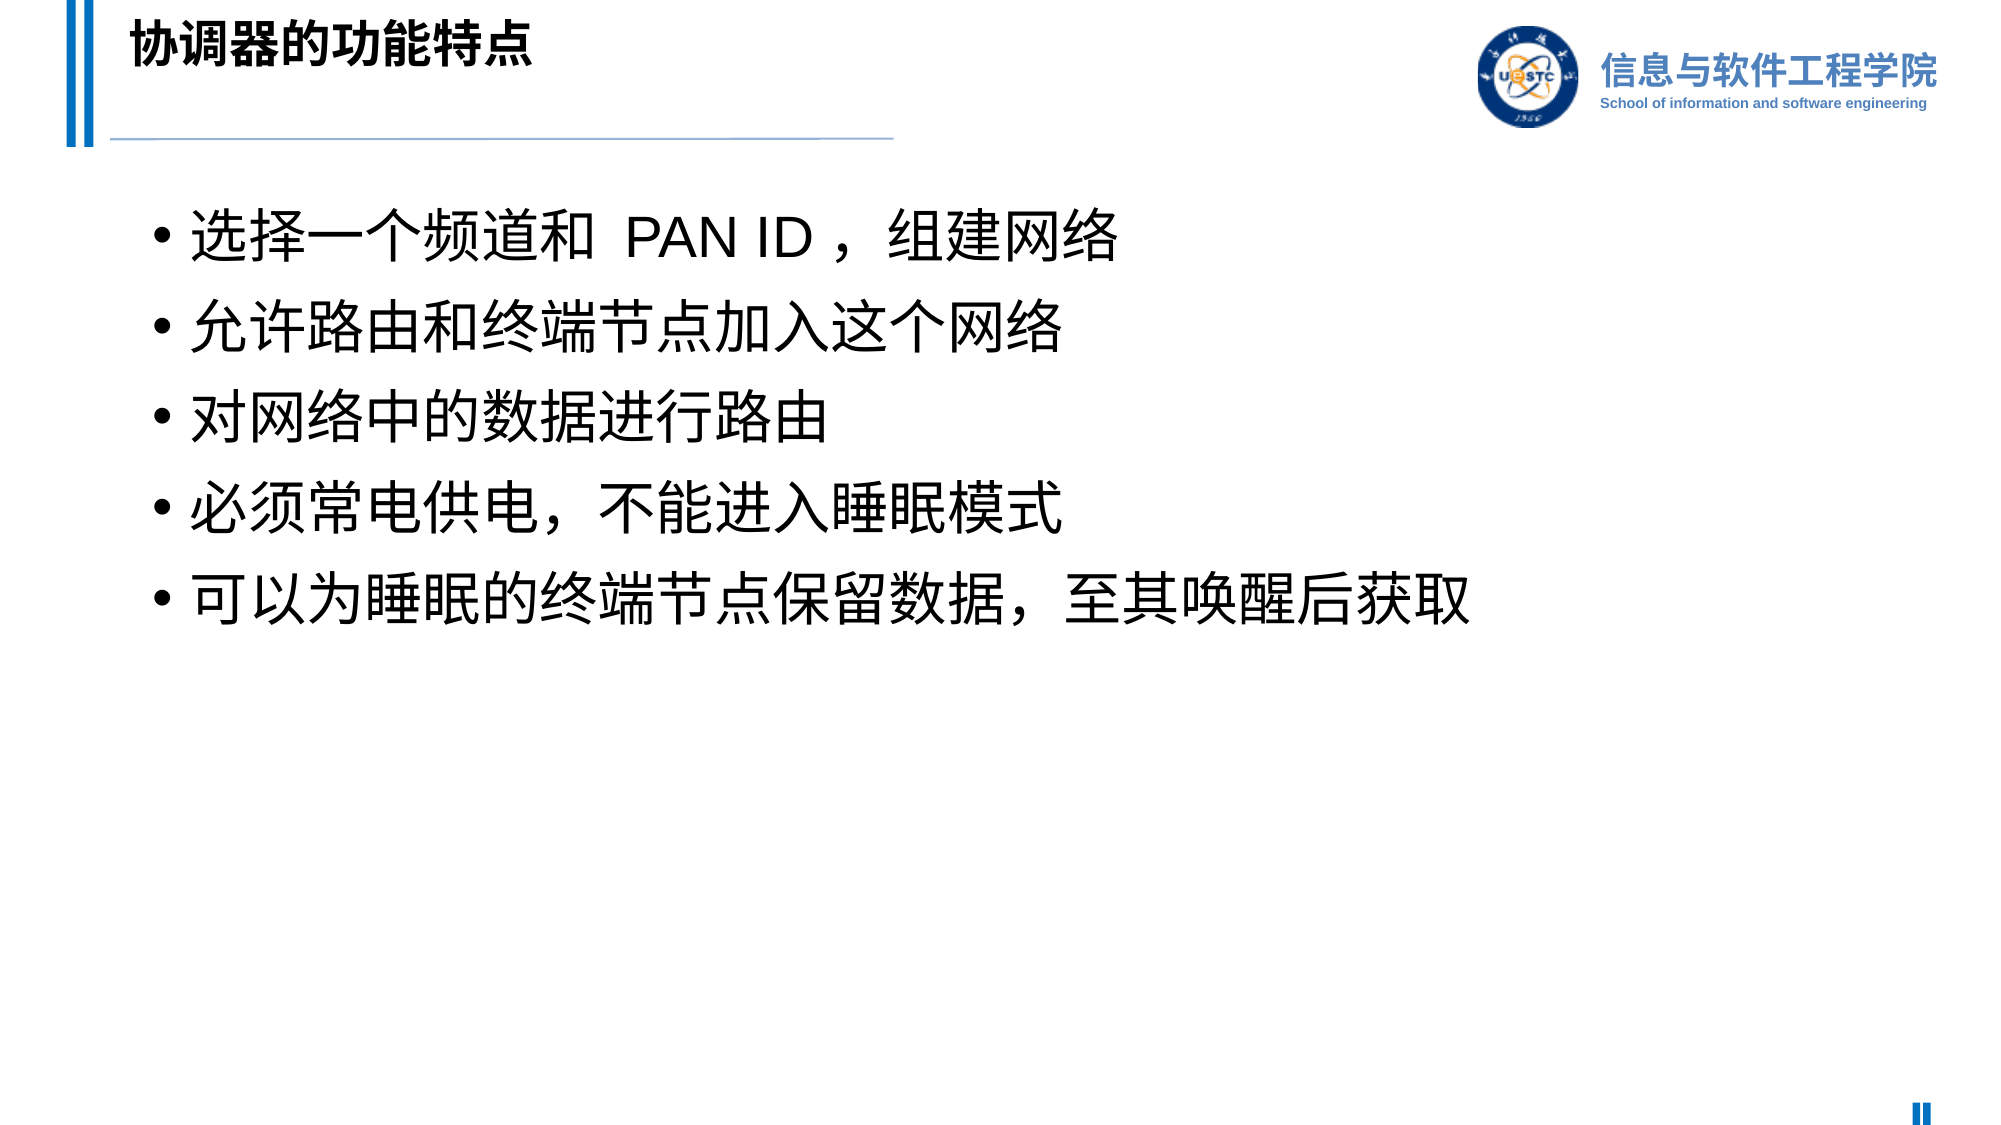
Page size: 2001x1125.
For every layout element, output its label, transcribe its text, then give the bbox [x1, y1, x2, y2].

list 选择一个频道和 PAN ID，组建网络 允许路由和终端节点加入这个网络 对网络中的数据进行路由 必须常电供电，不能进入睡眠模式 可以为睡眠的终端节点保留数据，至其唤醒后获取 [137, 170, 1863, 1014]
title 协调器的功能特点 [113, 10, 1839, 143]
